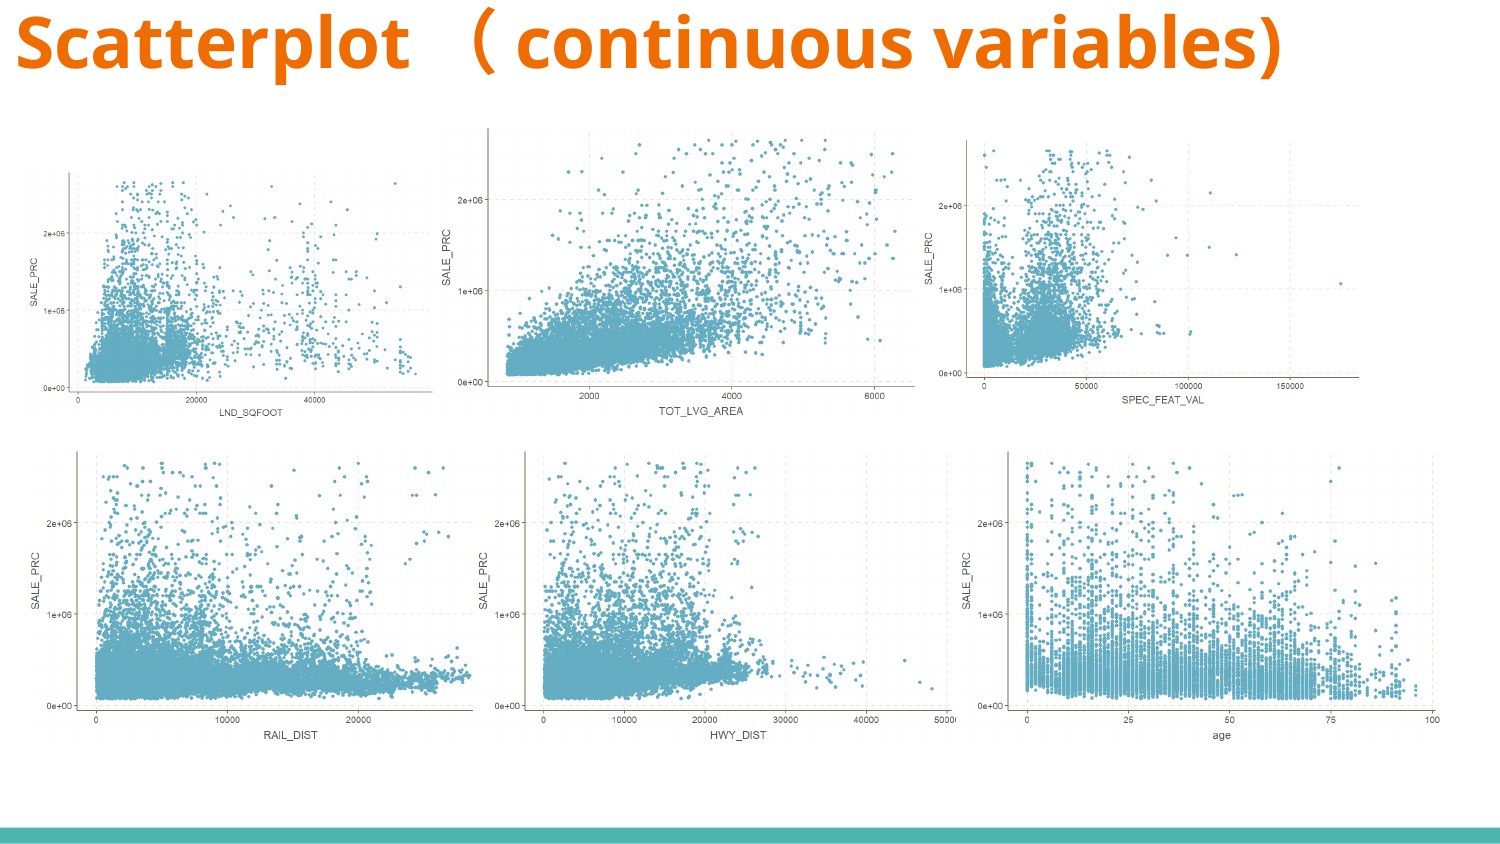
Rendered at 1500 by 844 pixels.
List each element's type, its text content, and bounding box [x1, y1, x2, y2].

picture [25, 446, 1441, 746]
title Scatterplot（continuous variables) [0, 0, 1398, 99]
picture [25, 123, 1364, 423]
